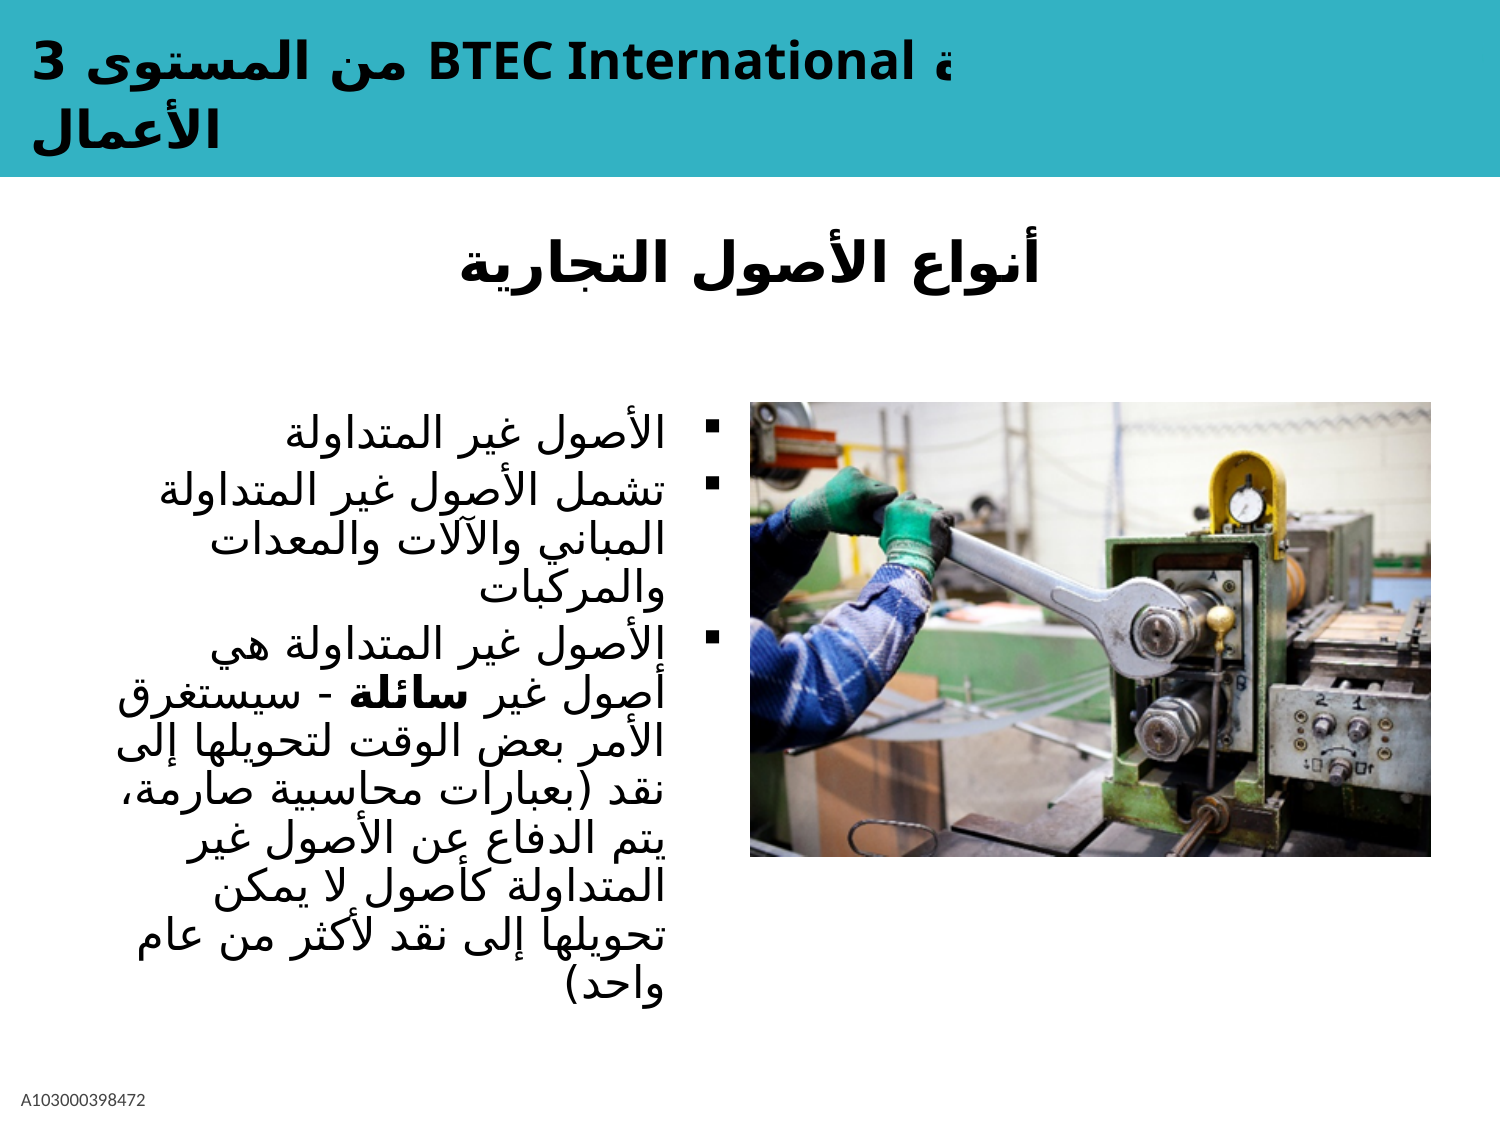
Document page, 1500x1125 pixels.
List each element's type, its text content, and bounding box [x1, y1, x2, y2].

text_box A103000398472 [5, 1083, 183, 1119]
list الأصول غير المتداولة تشمل الأصول غير المتداولة المباني والآلات والمعدات والمركبات الأصول غير المتداولة هي أصول غير سائلة - سيستغرق الأمر بعض الوقت لتحويلها إلى نقد (بعبارات محاسبية صارمة، يتم الدفاع عن الأصول غير المتداولة كأصول لا يمكن تحويلها إلى نقد لأكثر من عام واحد) [76, 402, 738, 1021]
title أنواع الأصول التجارية [75, 235, 1426, 361]
picture [750, 402, 1431, 858]
picture [0, 0, 1500, 177]
